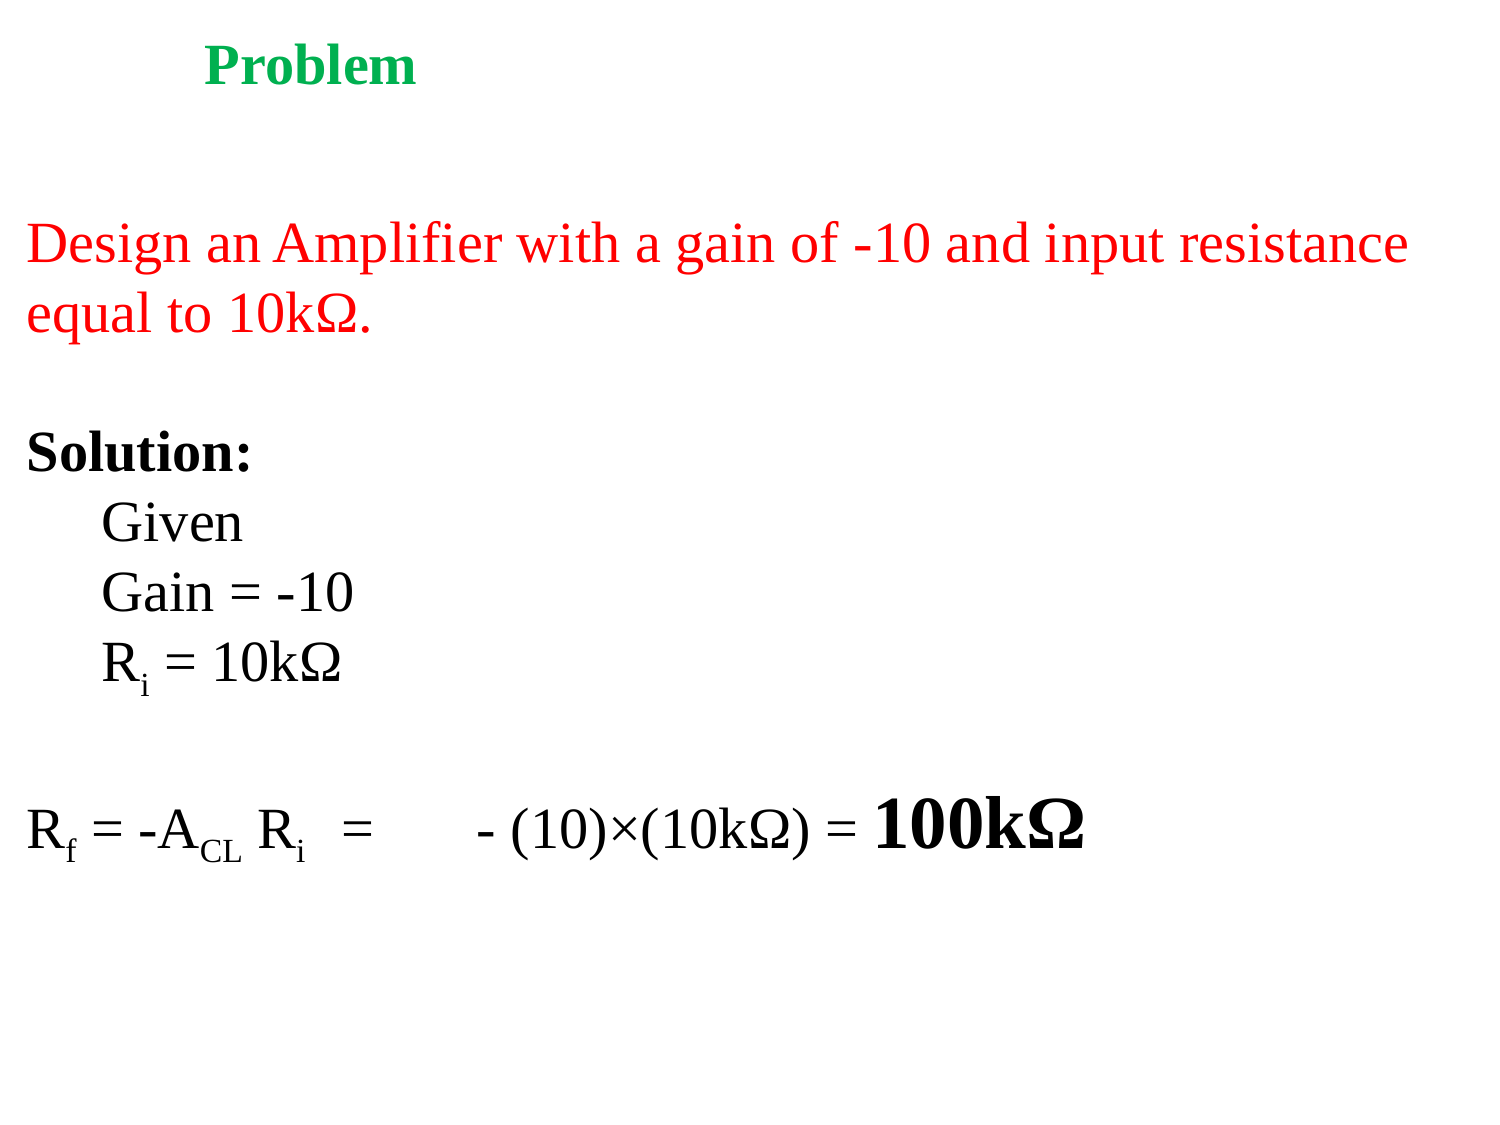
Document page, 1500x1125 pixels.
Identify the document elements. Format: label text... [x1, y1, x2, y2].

text_box Problem [190, 19, 433, 104]
text_box Design an Amplifier with a gain of -10 and input resistance equal to 10kΩ. Solution: Given Gain = -10 Ri = 10kΩ Rf = -ACL Ri = - (10)×(10kΩ) = 100kΩ [11, 196, 1436, 877]
